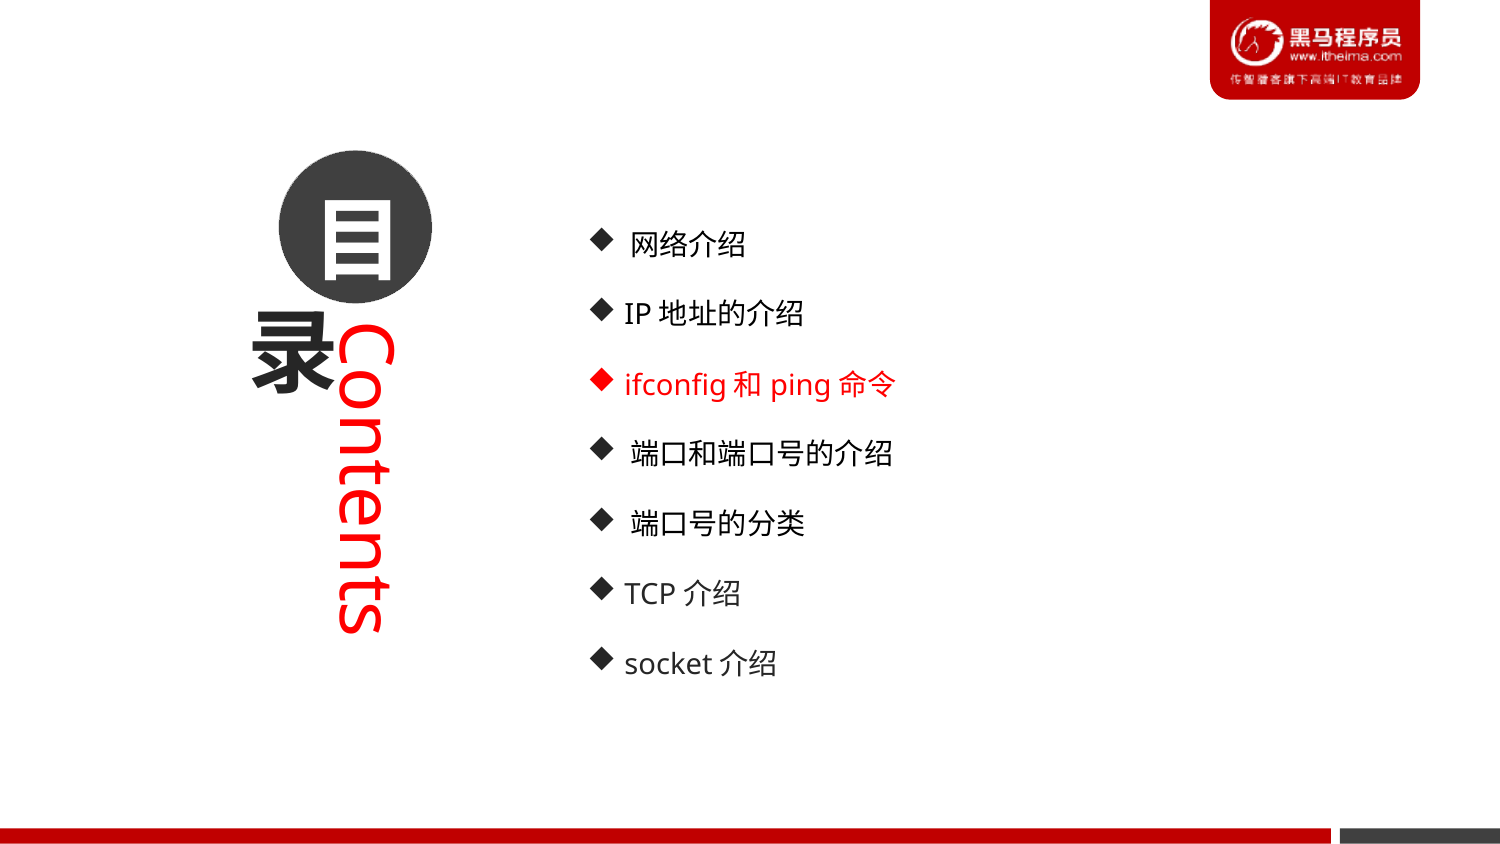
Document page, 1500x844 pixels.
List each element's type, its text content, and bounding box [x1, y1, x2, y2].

text_box Contents [321, 314, 427, 749]
picture [1212, 8, 1421, 94]
text_box 网络介绍 IP地址的介绍 ifconfig和ping命令 端口和端口号的介绍 端口号的分类 TCP介绍 socket介绍 [572, 183, 1282, 688]
text_box 目 [278, 150, 433, 304]
text_box 录 [218, 288, 339, 410]
